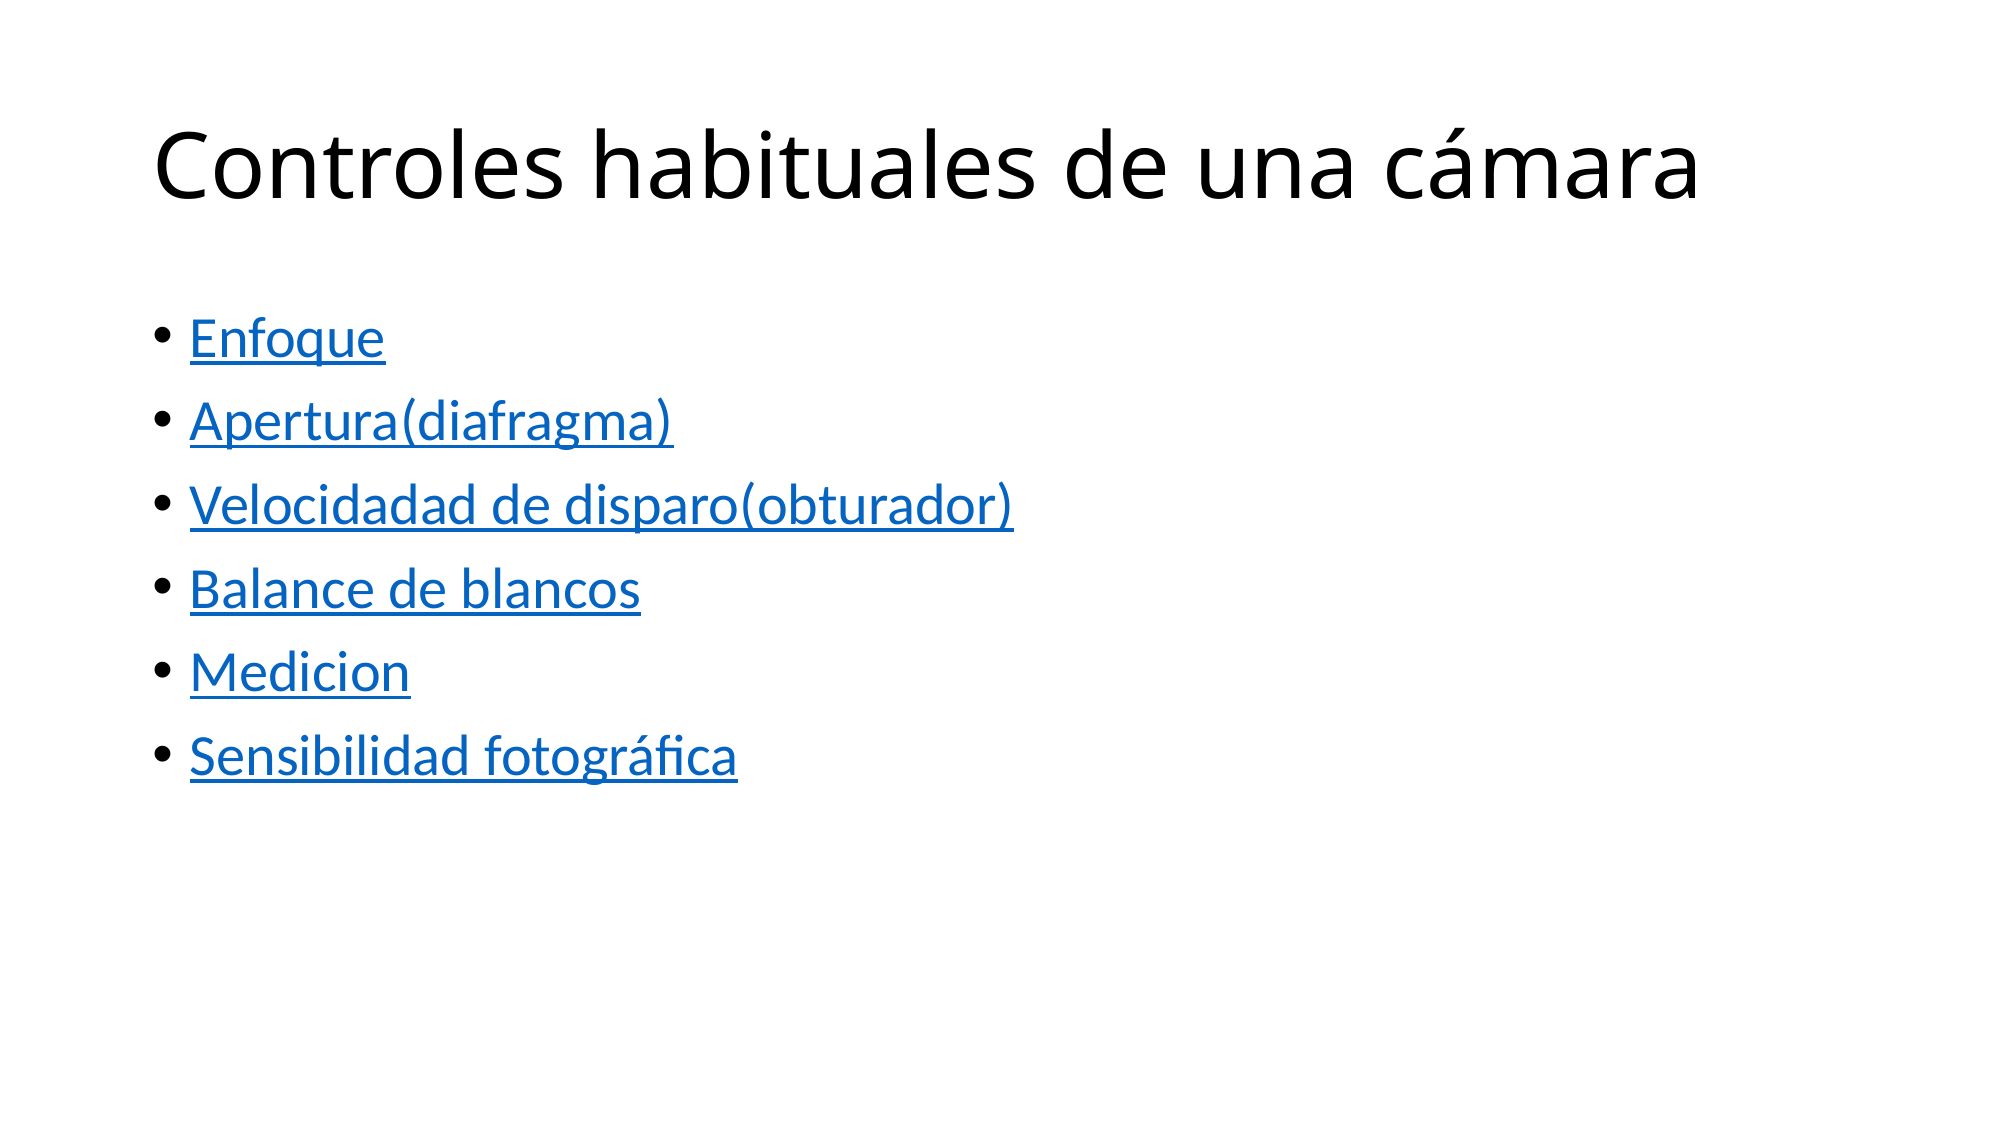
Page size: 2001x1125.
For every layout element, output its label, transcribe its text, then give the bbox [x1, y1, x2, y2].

title Controles habituales de una cámara [137, 59, 1863, 278]
list Enfoque Apertura(diafragma) Velocidadad de disparo(obturador) Balance de blancos Medicion Sensibilidad fotográfica [137, 299, 1863, 1014]
